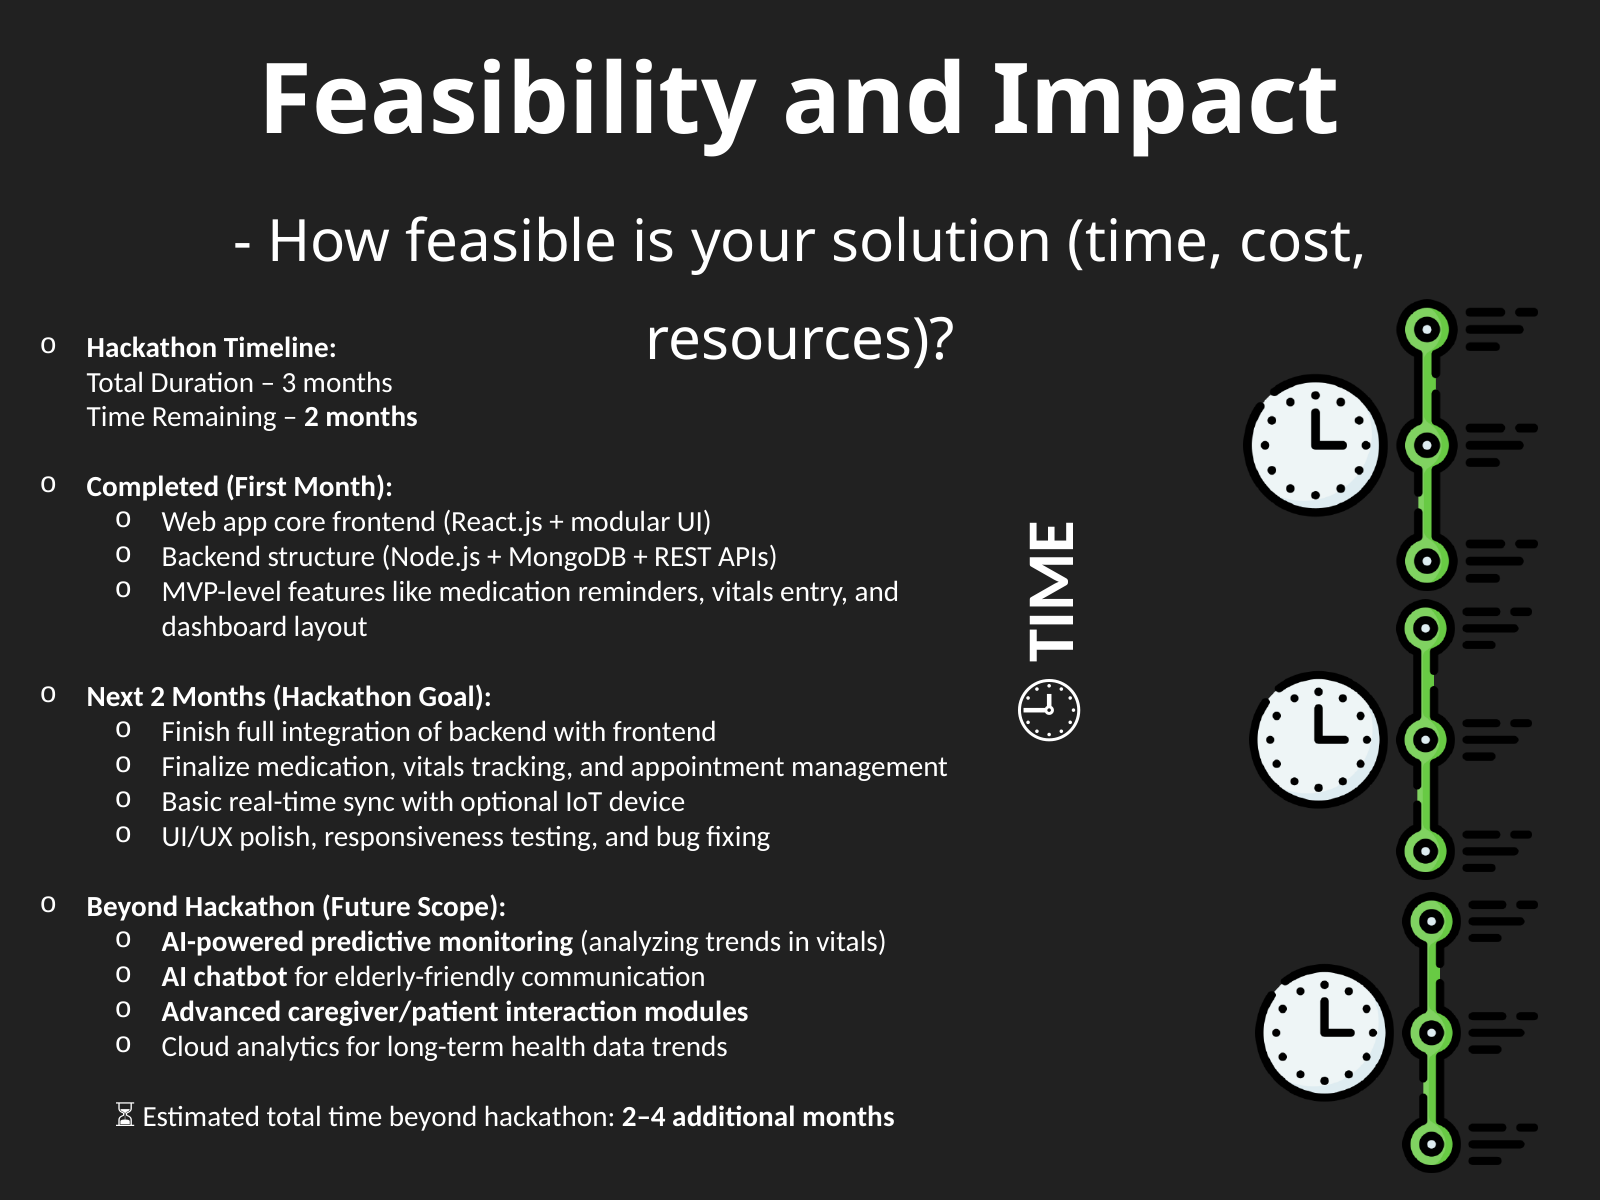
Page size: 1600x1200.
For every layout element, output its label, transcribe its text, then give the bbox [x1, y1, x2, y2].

text_box Hackathon Timeline: Total Duration – 3 months Time Remaining – 2 months Completed (First Month): Web app core frontend (React.js + modular UI) Backend structure (Node.js + MongoDB + REST APIs) MVP-level features like medication reminders, vitals entry, and dashboard layout Next 2 Months (Hackathon Goal): Finish full integration of backend with frontend Finalize medication, vitals tracking, and appointment management Basic real-time sync with optional IoT device UI/UX polish, responsiveness testing, and bug fixing Beyond Hackathon (Future Scope): AI-powered predictive monitoring (analyzing trends in vitals) AI chatbot for elderly-friendly communication Advanced caregiver/patient interaction modules Cloud analytics for long-term health data trends ⏳ Estimated total time beyond hackathon: 2–4 additional months [24, 320, 1043, 1200]
text_box - How feasible is your solution (time, cost, resources)? [62, 174, 1503, 291]
picture [1255, 892, 1538, 1173]
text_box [79, 0, 1521, 201]
picture [1243, 298, 1538, 592]
picture [1249, 599, 1532, 881]
text_box 🕒 TIME [999, 232, 1094, 1033]
